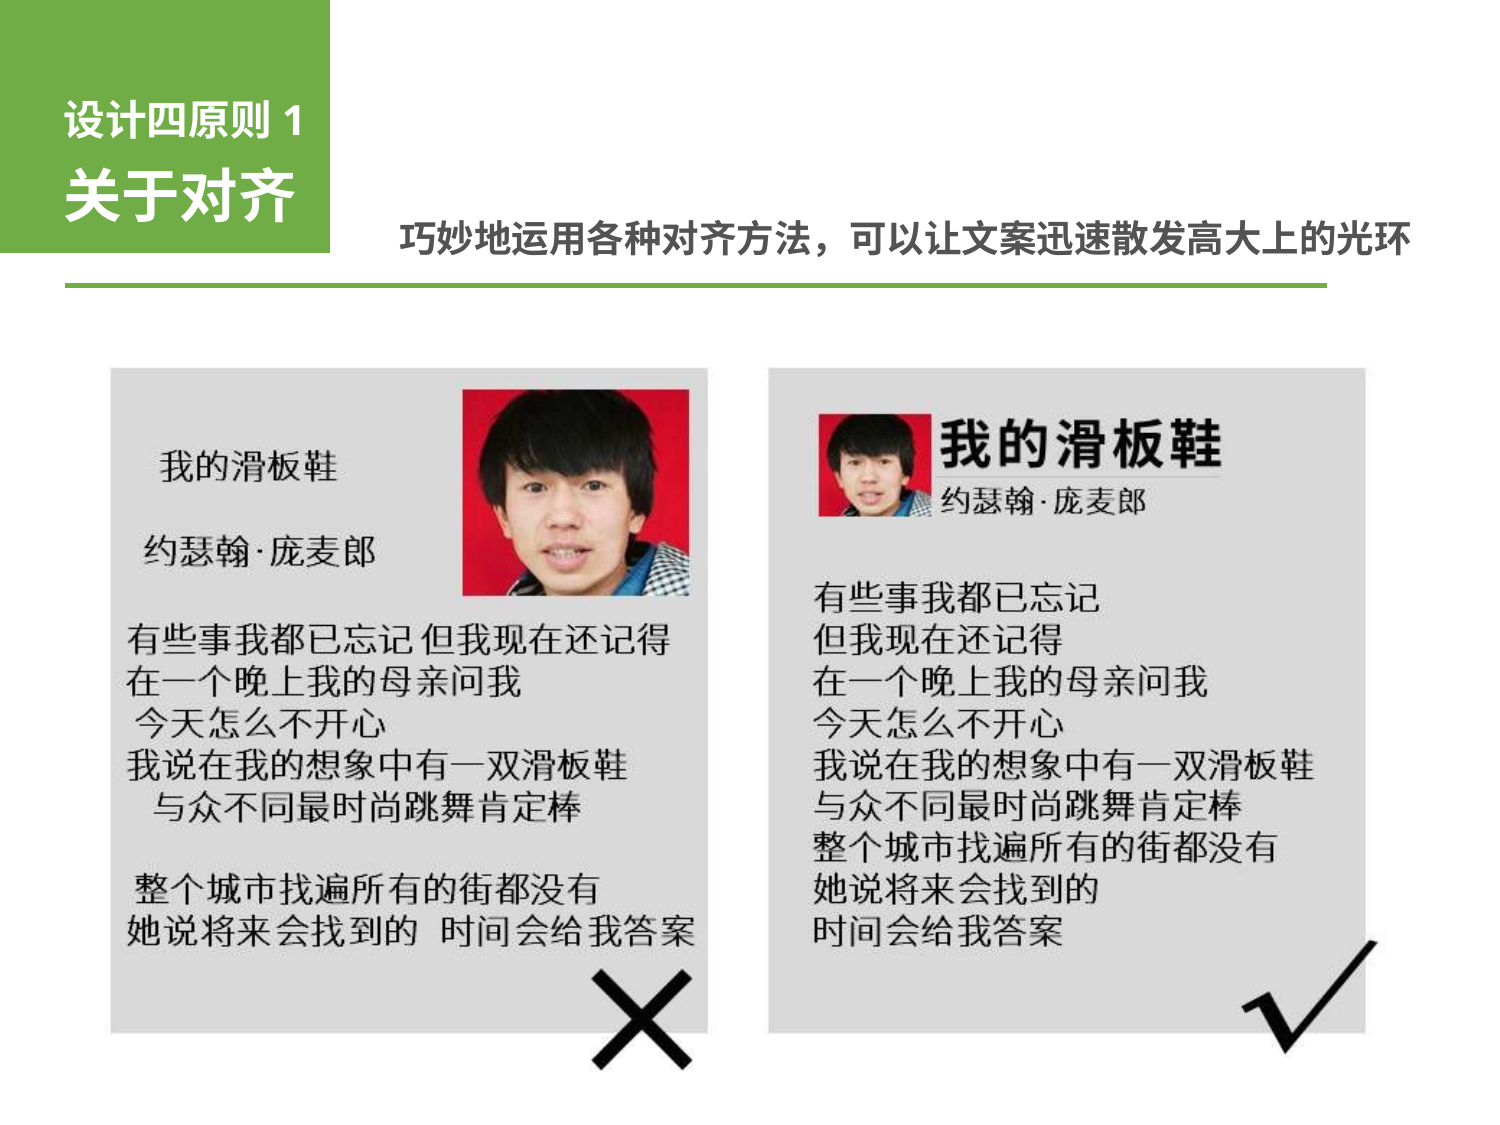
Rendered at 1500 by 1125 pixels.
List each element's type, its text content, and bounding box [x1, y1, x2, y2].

text_box [0, 0, 333, 257]
text_box 关于对齐 [48, 152, 336, 237]
picture [82, 332, 1399, 1094]
text_box 巧妙地运用各种对齐方法，可以让文案迅速散发高大上的光环 [384, 207, 1458, 268]
text_box 设计四原则1 [48, 86, 336, 152]
